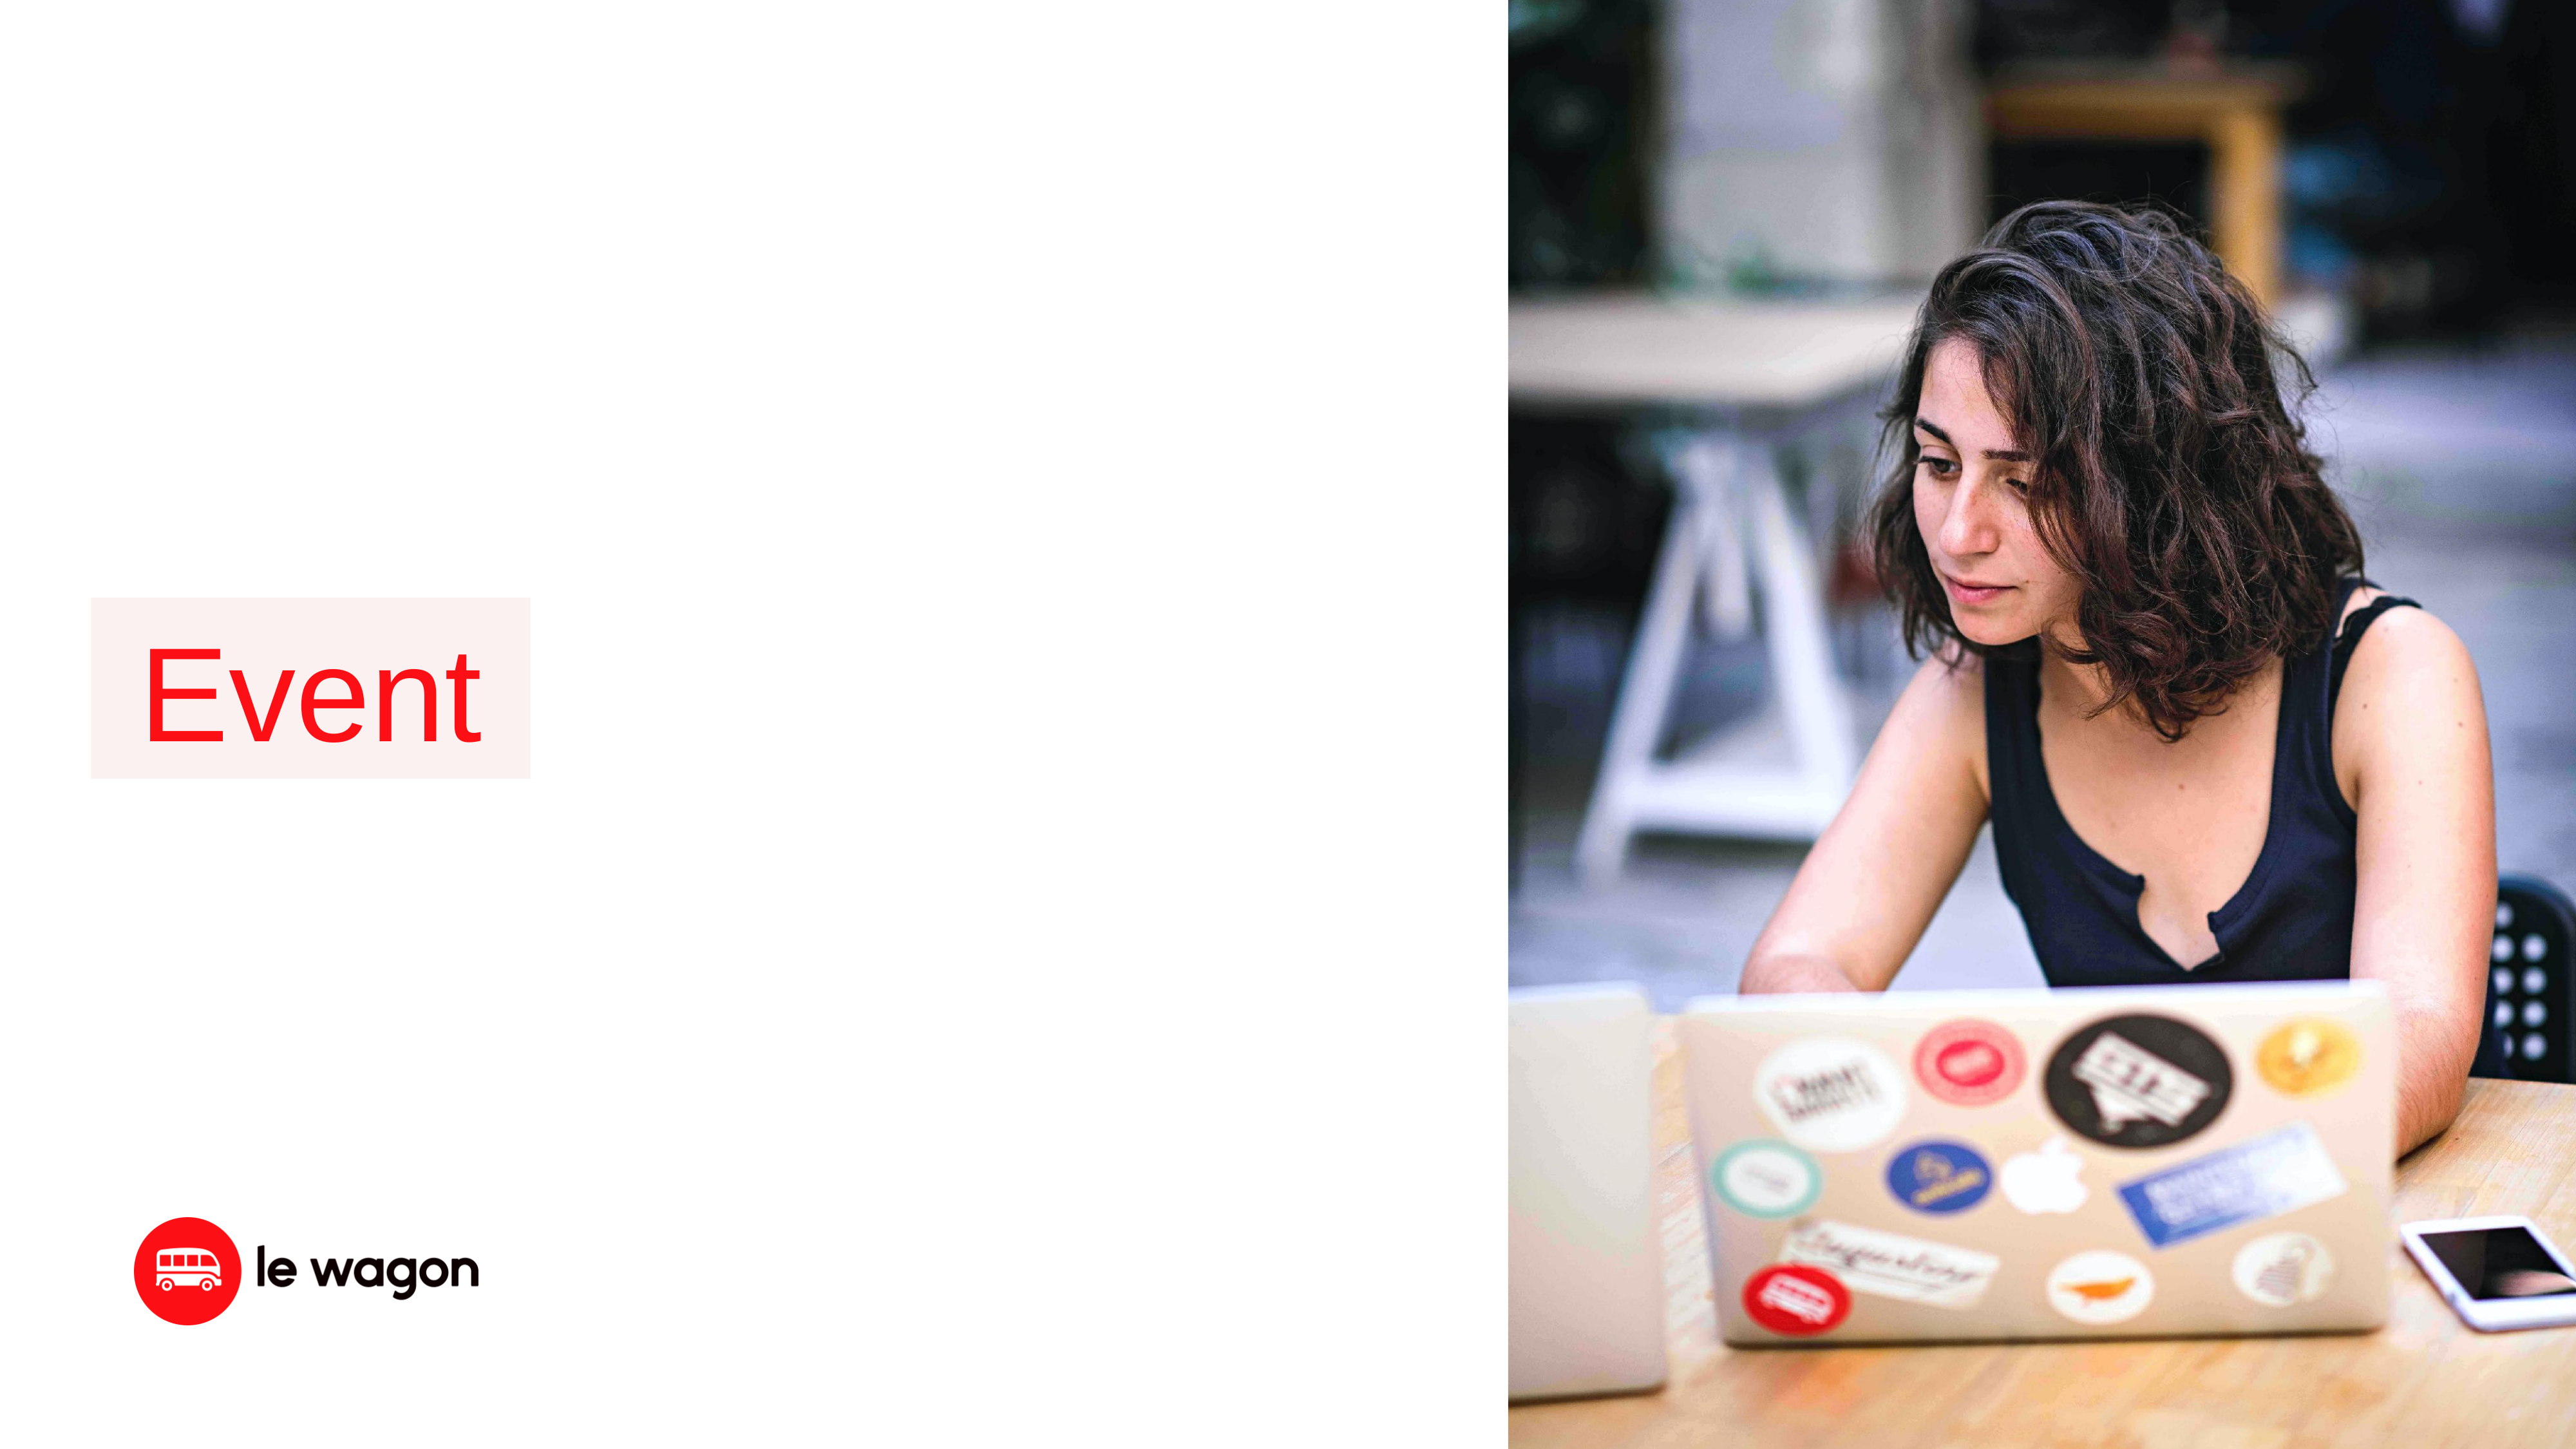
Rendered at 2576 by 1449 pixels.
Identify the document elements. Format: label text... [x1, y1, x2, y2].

picture [134, 1217, 478, 1325]
picture [1508, 0, 2576, 1449]
text_box Event [91, 597, 531, 779]
